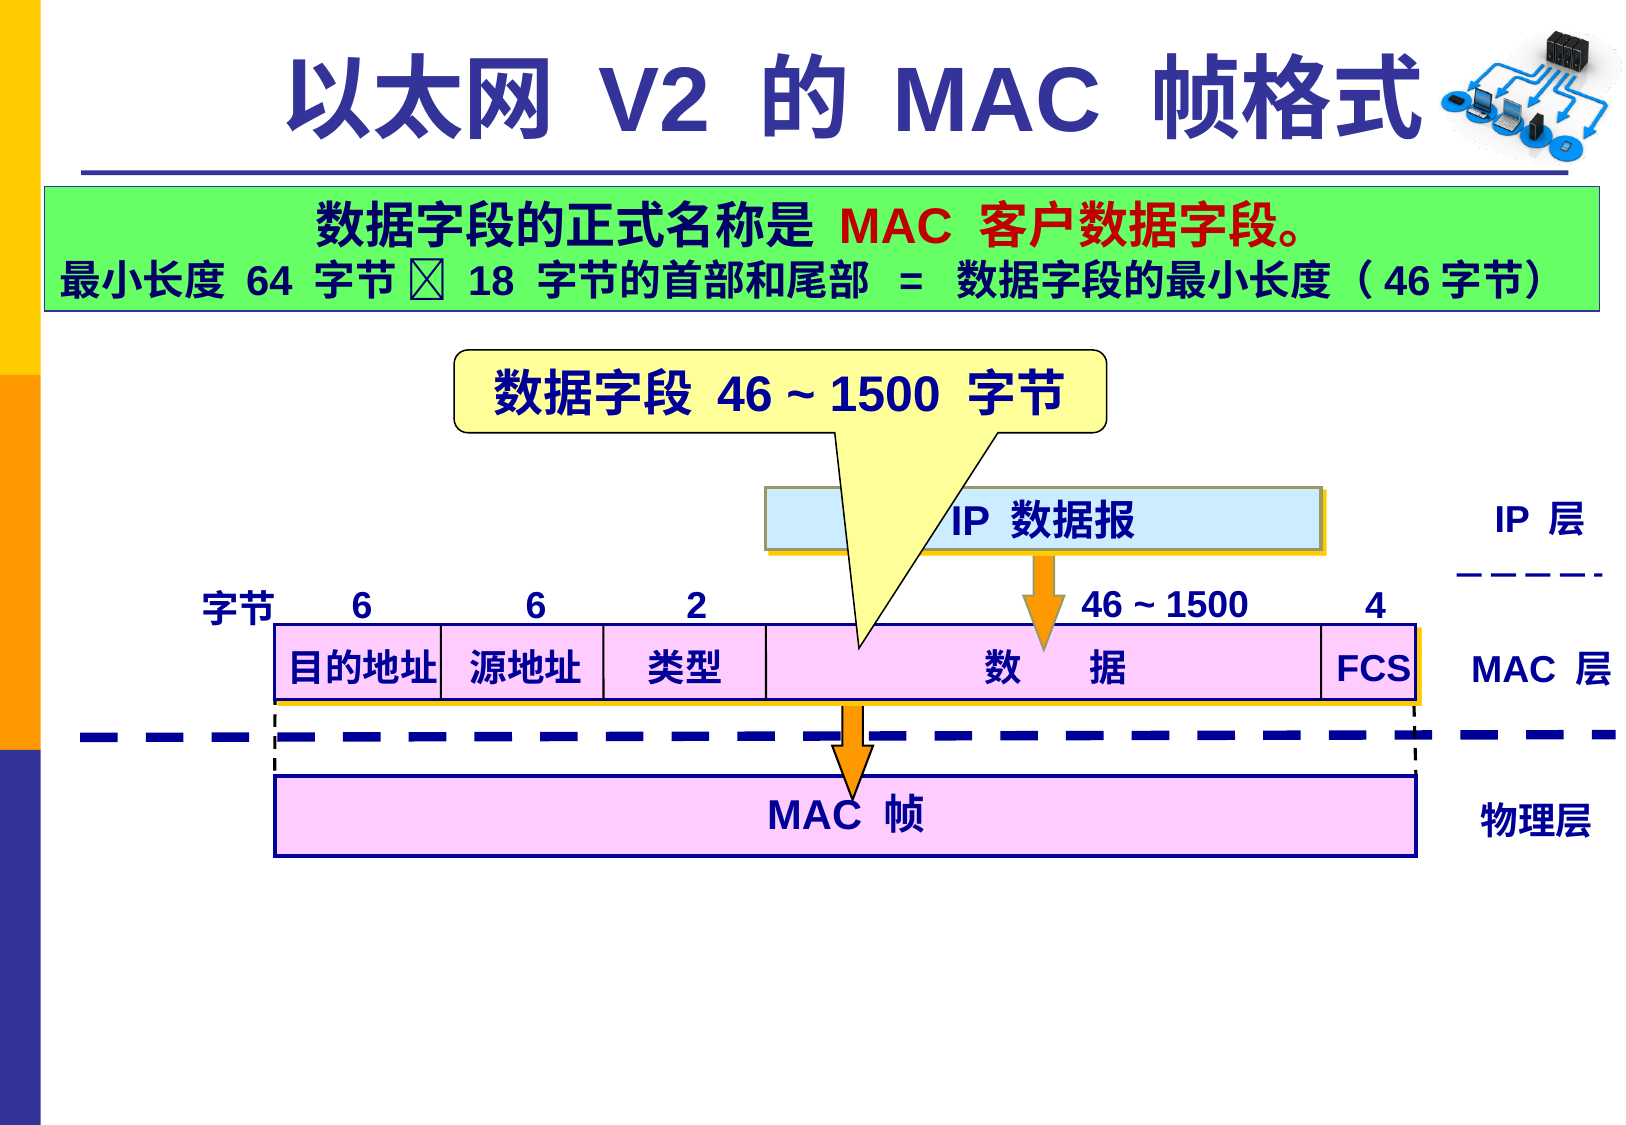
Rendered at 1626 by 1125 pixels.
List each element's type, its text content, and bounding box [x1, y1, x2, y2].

text_box 数据字段 46 ~ 1500 字节 [454, 349, 1107, 485]
text_box 数据字段的正式名称是 MAC 客户数据字段。 最小长度 64 字节  18 字节的首部和尾部 = 数据字段的最小长度（46字节） [44, 186, 1600, 312]
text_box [79, 487, 1625, 858]
title 以太网 V2 的 MAC 帧格式 [159, 31, 1545, 157]
picture [1438, 30, 1624, 165]
